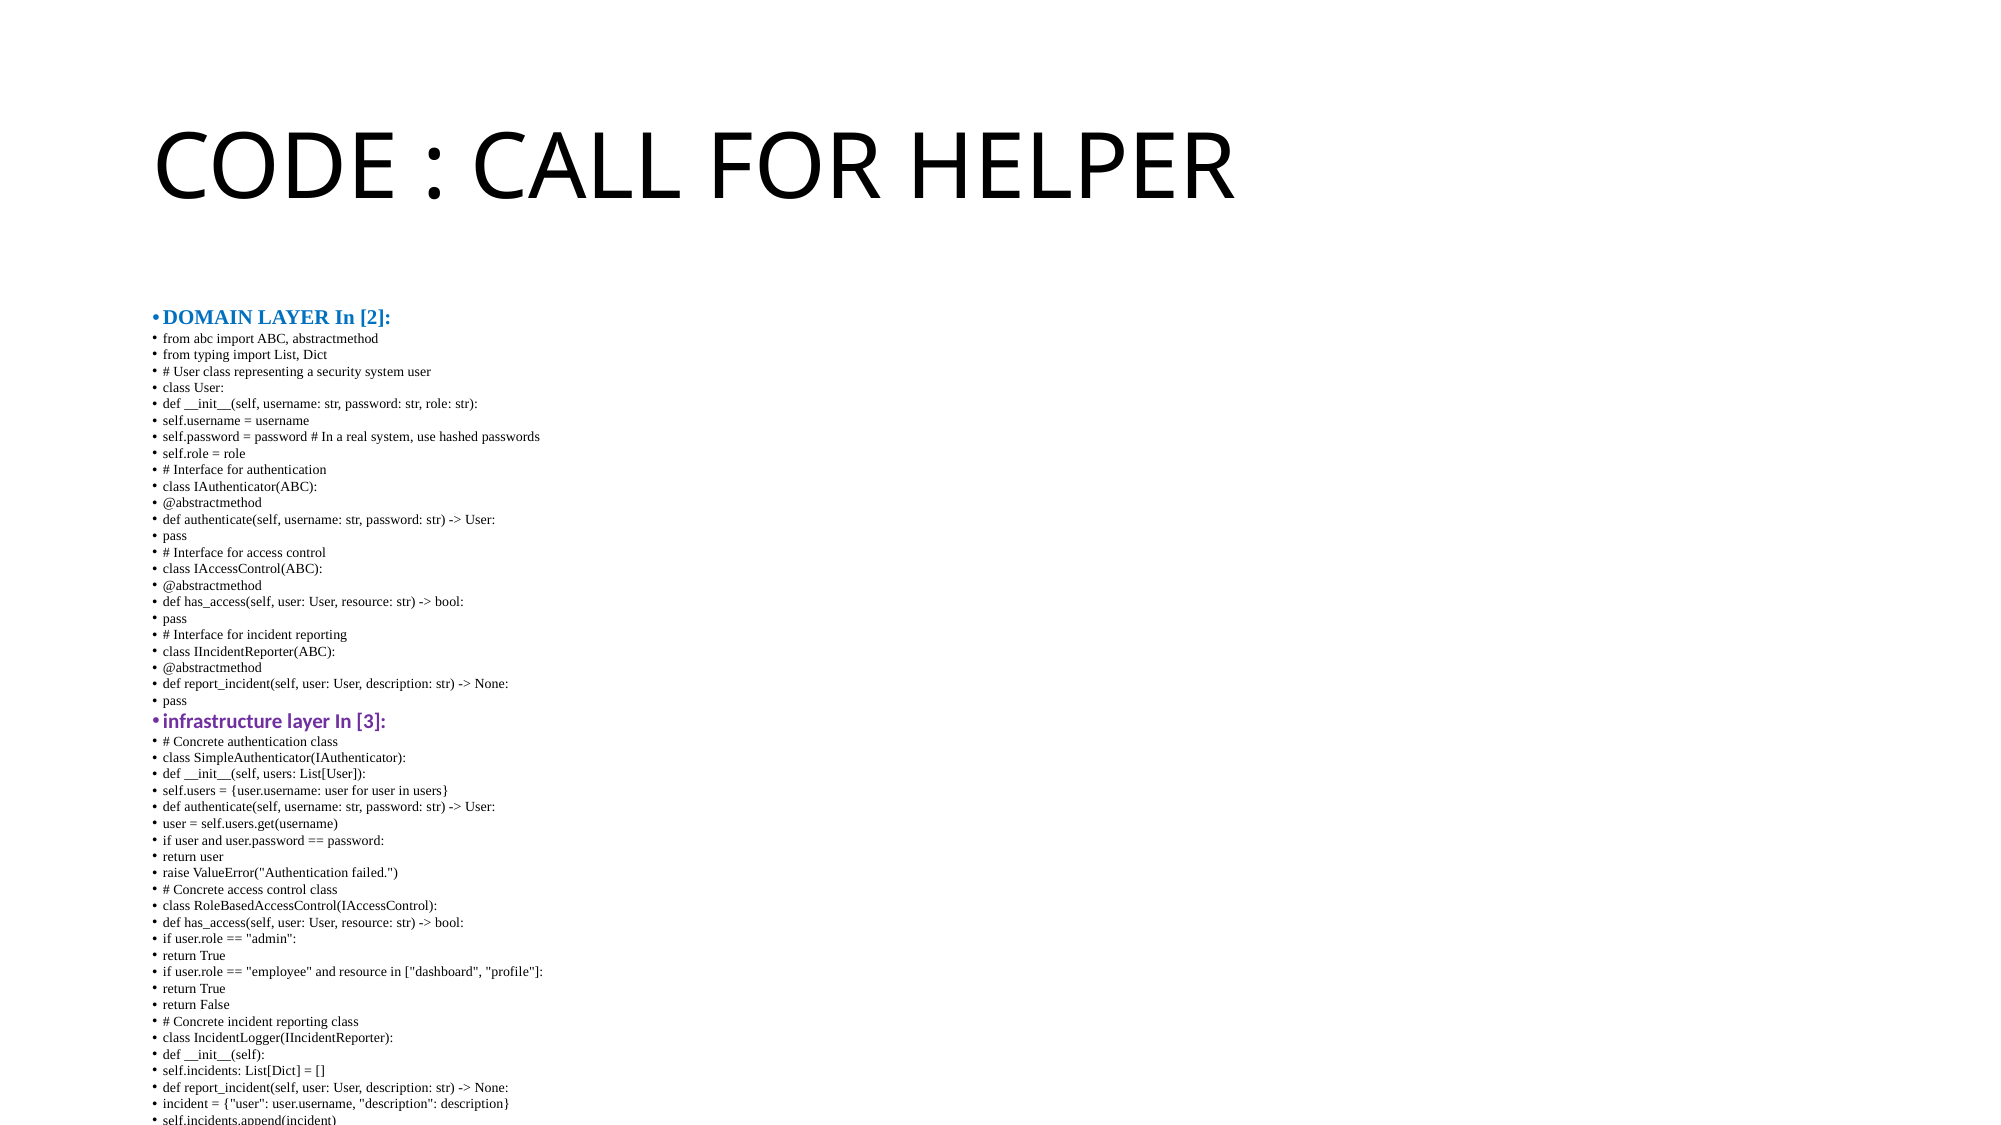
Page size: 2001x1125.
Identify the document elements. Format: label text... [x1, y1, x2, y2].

title CODE : CALL FOR HELPER [137, 59, 1863, 278]
list DOMAIN LAYER In [2]: from abc import ABC, abstractmethod from typing import List, Dict # User class representing a security system user class User: def __init__(self, username: str, password: str, role: str): self.username = username self.password = password # In a real system, use hashed passwords self.role = role # Interface for authentication class IAuthenticator(ABC): @abstractmethod def authenticate(self, username: str, password: str) -> User: pass # Interface for access control class IAccessControl(ABC): @abstractmethod def has_access(self, user: User, resource: str) -> bool: pass # Interface for incident reporting class IIncidentReporter(ABC): @abstractmethod def report_incident(self, user: User, description: str) -> None: pass infrastructure layer In [3]: # Concrete authentication class class SimpleAuthenticator(IAuthenticator): def __init__(self, users: List[User]): self.users = {user.username: user for user in users} def authenticate(self, username: str, password: str) -> User: user = self.users.get(username) if user and user.password == password: return user raise ValueError("Authentication failed.") # Concrete access control class class RoleBasedAccessControl(IAccessControl): def has_access(self, user: User, resource: str) -> bool: if user.role == "admin": return True if user.role == "employee" and resource in ["dashboard", "profile"]: return True return False # Concrete incident reporting class class IncidentLogger(IIncidentReporter): def __init__(self): self.incidents: List[Dict] = [] def report_incident(self, user: User, description: str) -> None: incident = {"user": user.username, "description": description} self.incidents.append(incident) print(f"Incident reported by {user.username}: {description}") application layer In [4]: class SecuritySystem: def __init__(self, authenticator: IAuthenticator, access_control: IAccessControl, incident_reporter: IIncidentRepo rter): self.authenticator = authenticator self.access_control = access_control self.incident_reporter = incident_reporter def login(self, username: str, password: str) -> User: return self.authenticator.authenticate(username, password) def check_access(self, user: User, resource: str) -> bool: return self.access_control.has_access(user, resource) def report_incident(self, user: User, description: str) -> None: self.incident_reporter.report_incident(user, description) presentation layers In [5]: def main(): users = [ User("admin", "adminpass", "admin"), User("employee", "employeepass", "employee"), ] authenticator = SimpleAuthenticator(users) access_control = RoleBasedAccessControl() incident_reporter = IncidentLogger() security_system = SecuritySystem(authenticator, access_control, incident_reporter) # User authentication and access control demonstration try: user = security_system.login("employee", "employeepass") print(f"{user.username} logged in successfully.") if security_system.check_access(user, "dashboard"): print(f"{user.username} has access to the dashboard.") else: print(f"{user.username} does not have access to the dashboard.") # Reporting an incident security_system.report_incident(user, "Unauthorized access attempt detected.") except ValueError as e: print(e) if __name__ == "__main__": main() output: employee logged in successfully. employee has access to the dashboard. Incident reported by employee: Unauthorized access attempt detected. T [137, 299, 1863, 1125]
